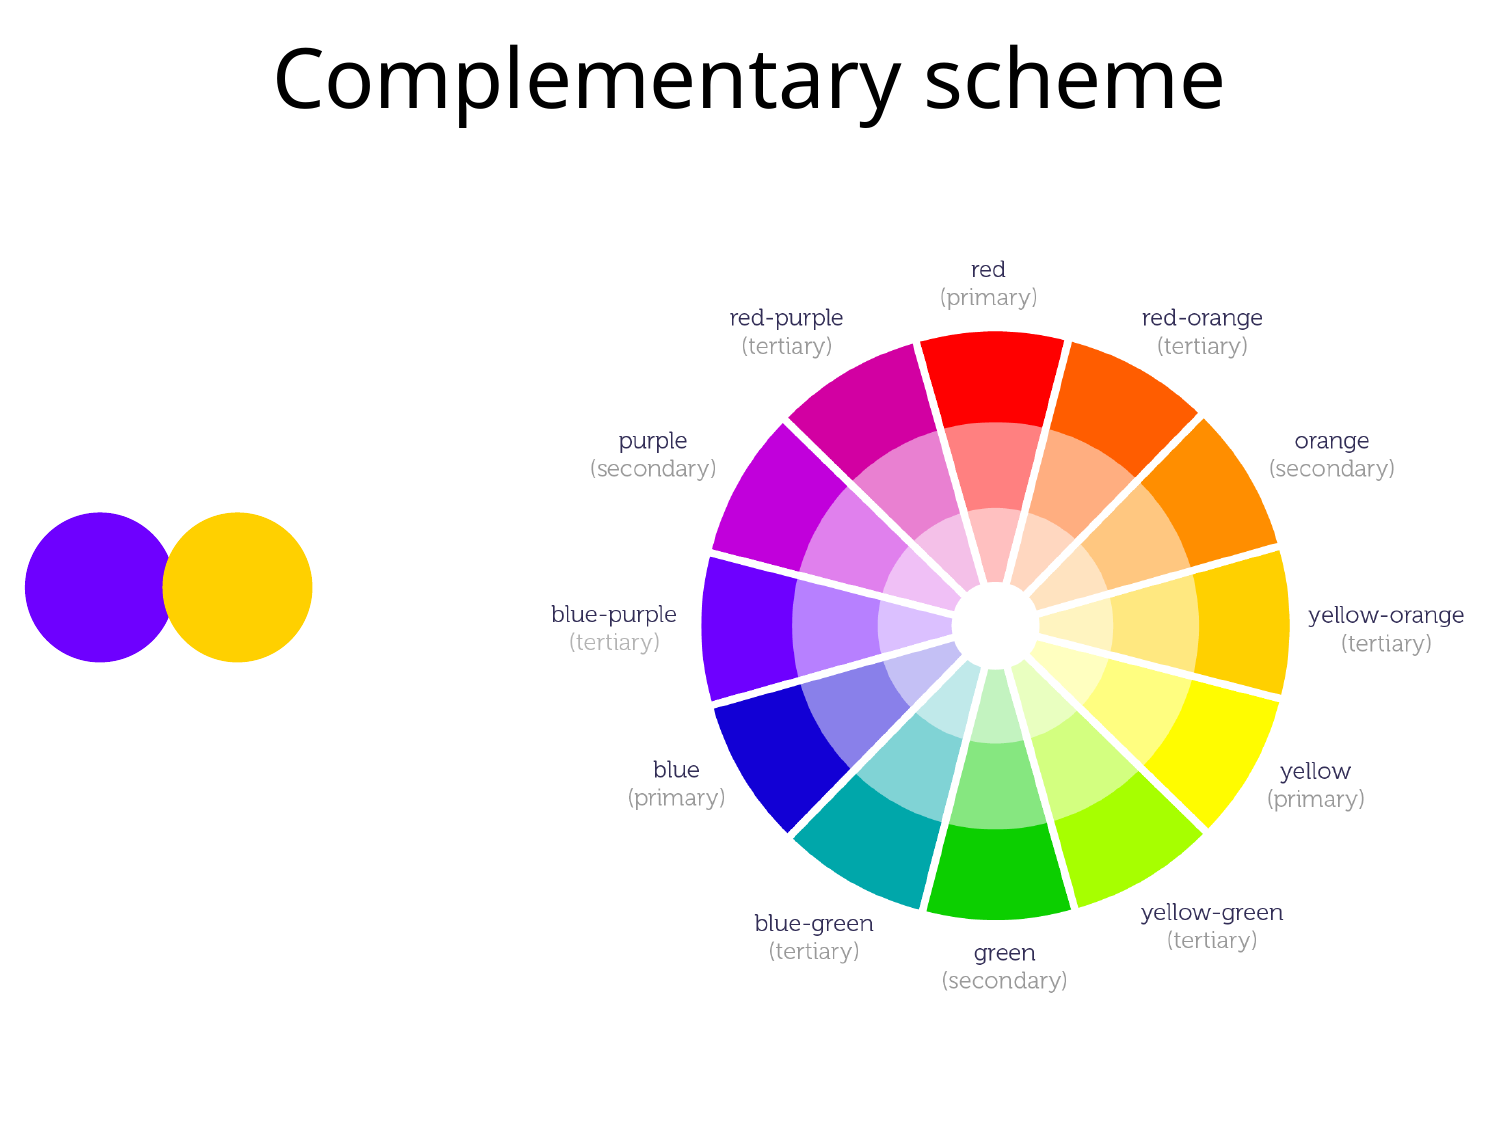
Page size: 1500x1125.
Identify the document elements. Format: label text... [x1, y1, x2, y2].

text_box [24, 237, 1500, 1024]
title Complementary scheme [0, 0, 1500, 151]
